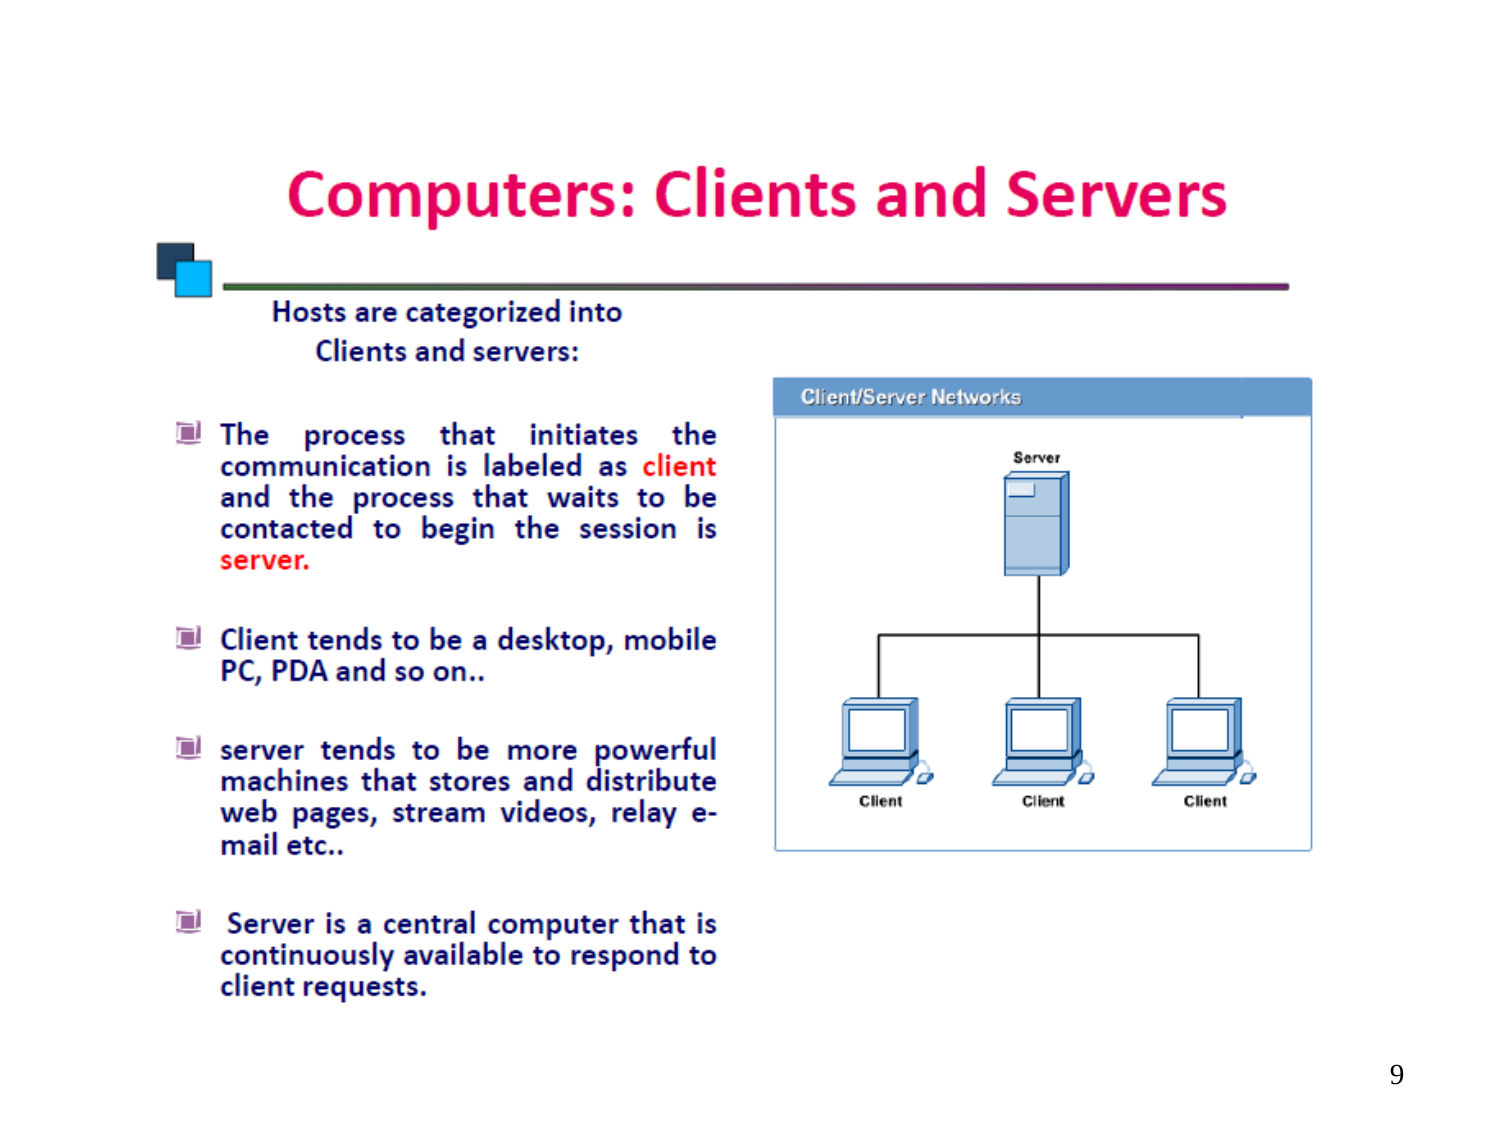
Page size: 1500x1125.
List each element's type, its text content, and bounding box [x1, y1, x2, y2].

text_box 9 [1317, 1048, 1420, 1124]
picture [124, 122, 1334, 1011]
